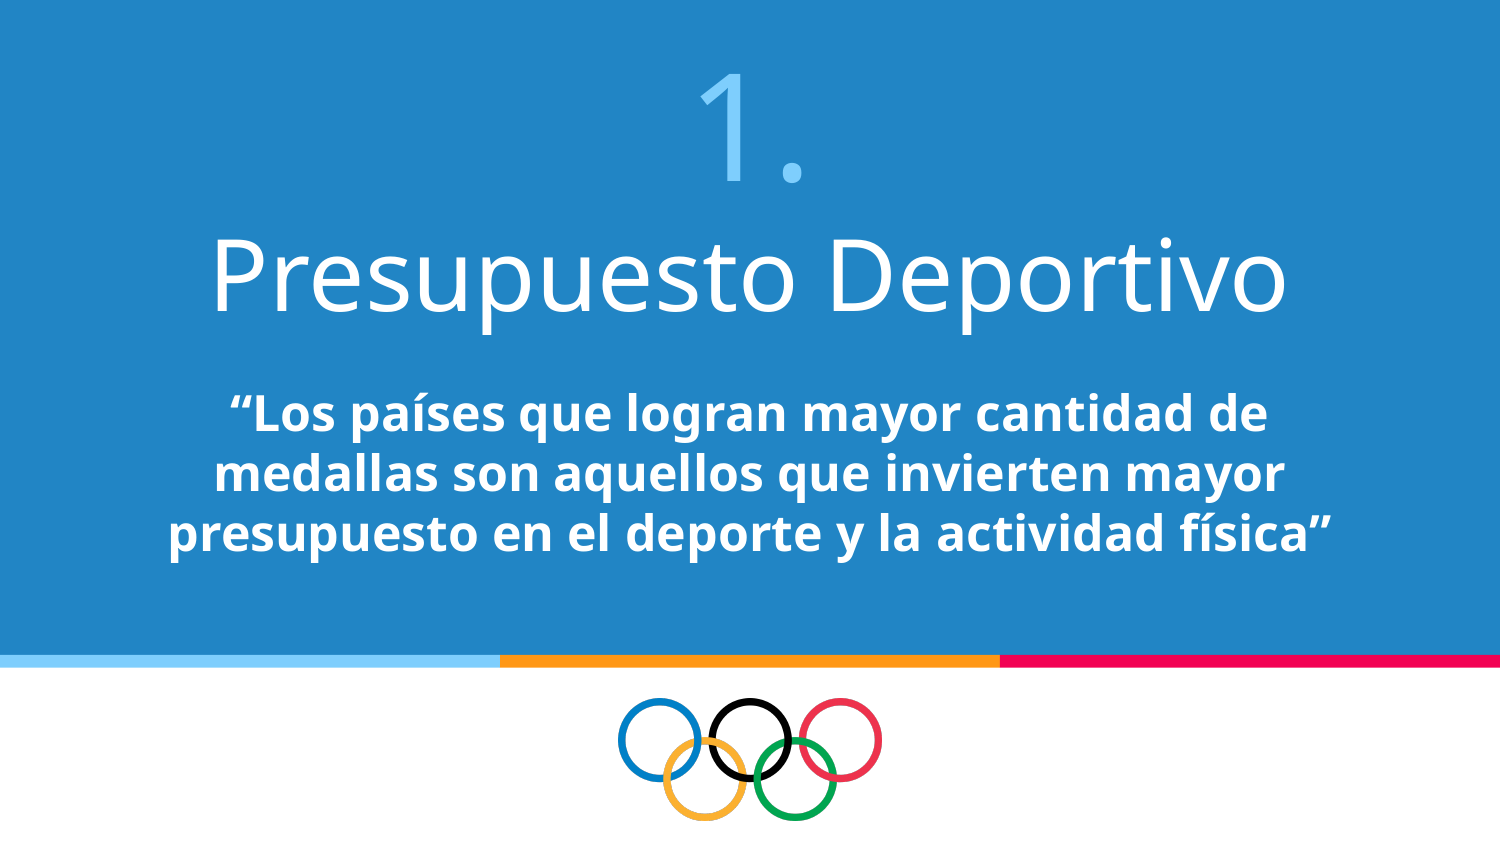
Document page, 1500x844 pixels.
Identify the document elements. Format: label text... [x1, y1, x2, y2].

title 1. Presupuesto Deportivo [112, 155, 1388, 347]
subtitle “Los países que logran mayor cantidad de medallas son aquellos que invierten mayor presupuesto en el deporte y la actividad física” [112, 366, 1388, 576]
picture [617, 698, 883, 821]
